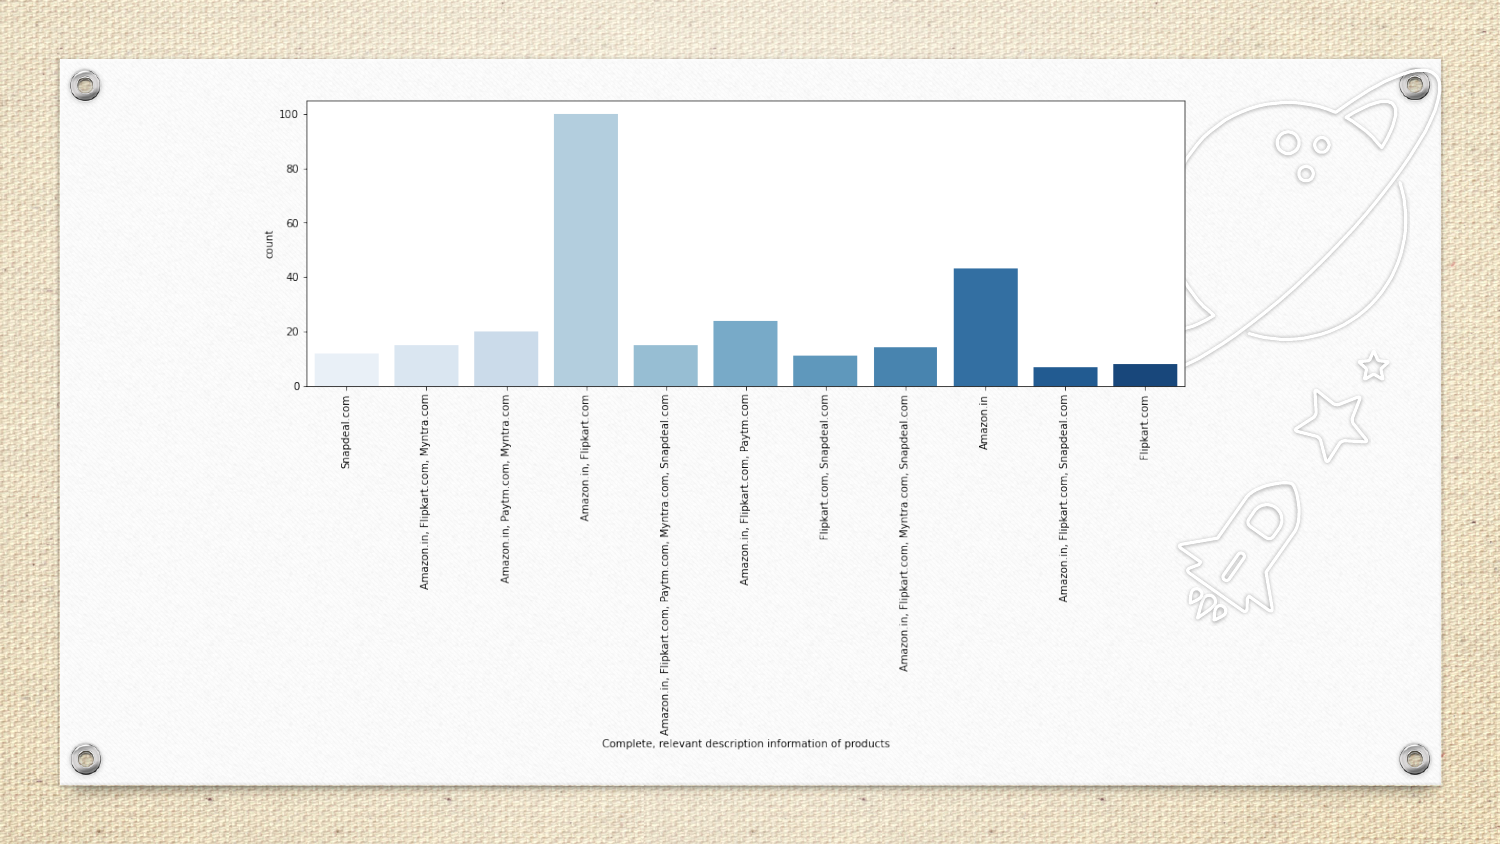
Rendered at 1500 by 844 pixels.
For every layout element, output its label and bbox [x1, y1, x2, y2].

text_box [1136, 70, 1440, 374]
picture [0, 0, 1500, 844]
text_box [1193, 489, 1307, 615]
